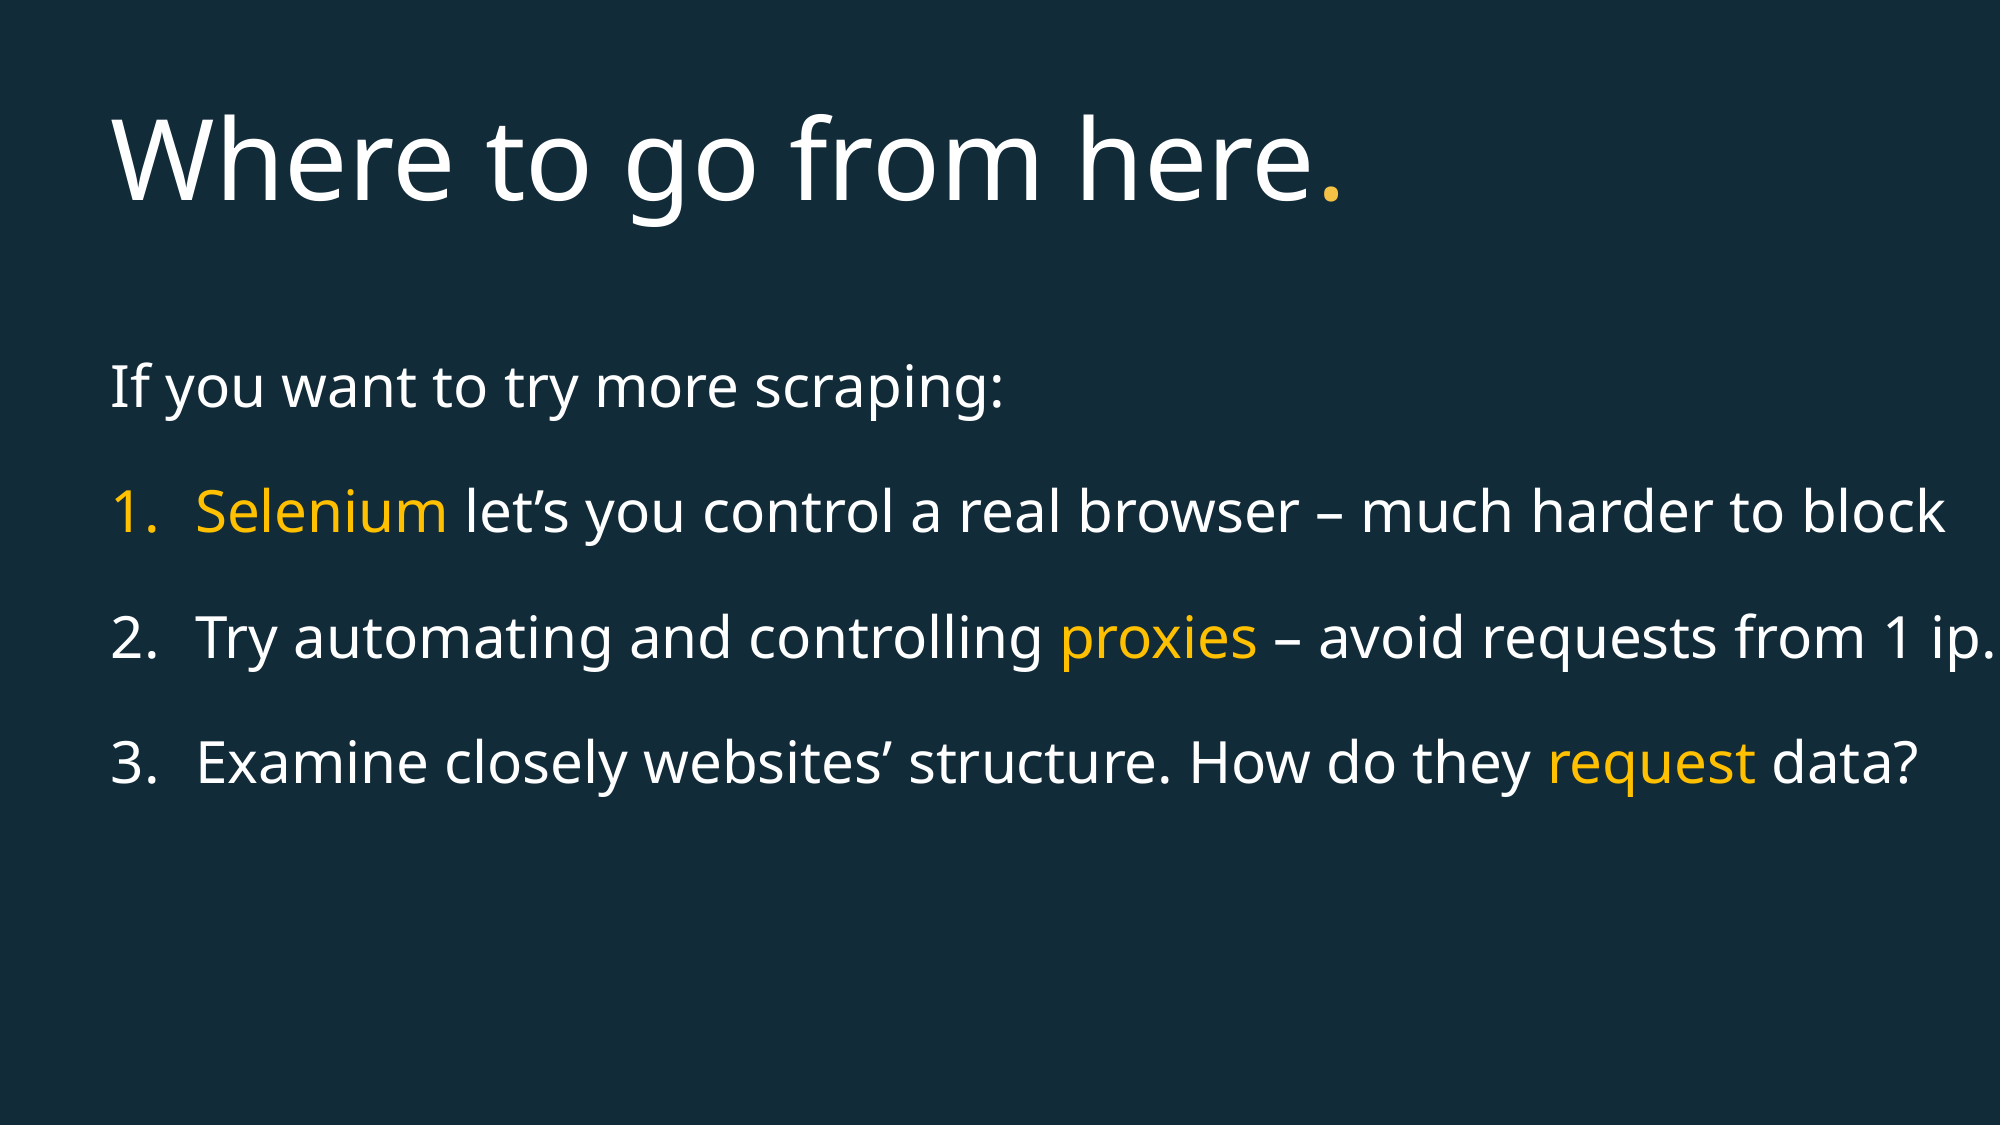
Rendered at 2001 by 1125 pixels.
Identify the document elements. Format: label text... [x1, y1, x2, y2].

list If you want to try more scraping: Selenium let’s you control a real browser – much harder to block Try automating and controlling proxies – avoid requests from 1 ip. Examine closely websites’ structure. How do they request data? [95, 306, 2000, 1021]
title Where to go from here. [95, 55, 1821, 274]
